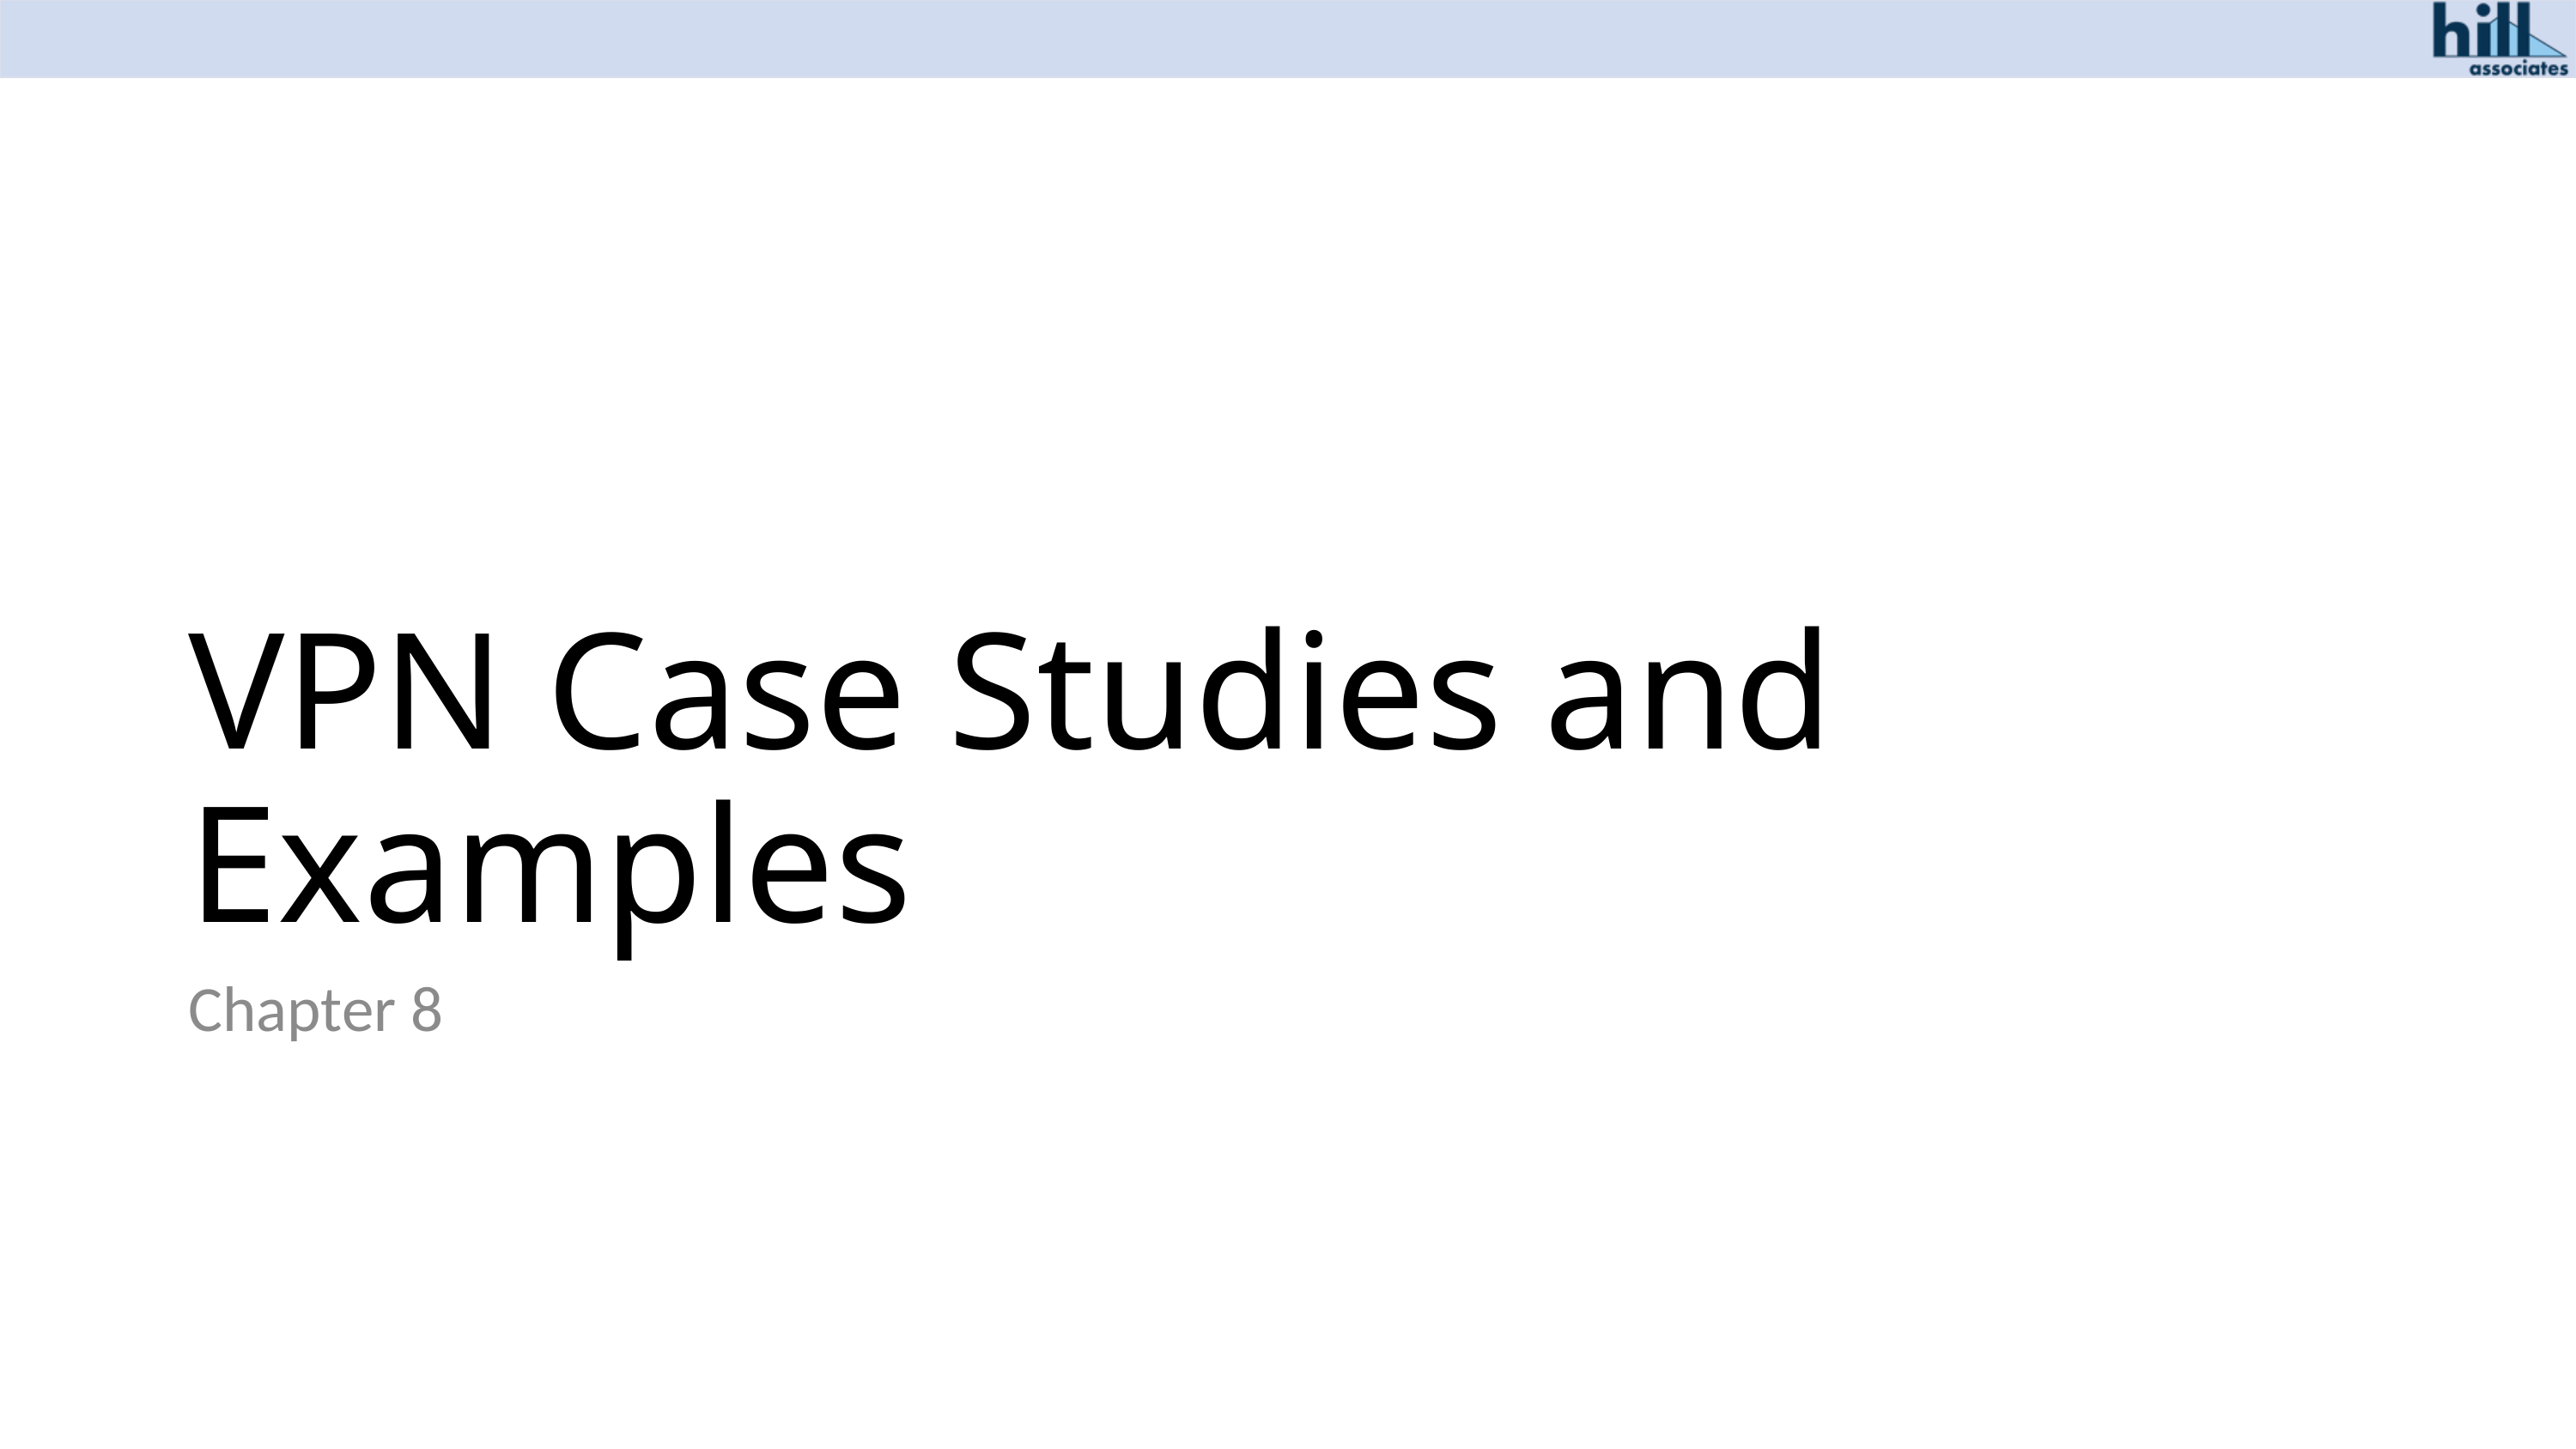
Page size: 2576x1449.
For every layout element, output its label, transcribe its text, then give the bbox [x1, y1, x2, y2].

title VPN Case Studies and Examples [175, 361, 2398, 964]
list Chapter 8 [175, 969, 2398, 1287]
picture [2432, 0, 2576, 80]
